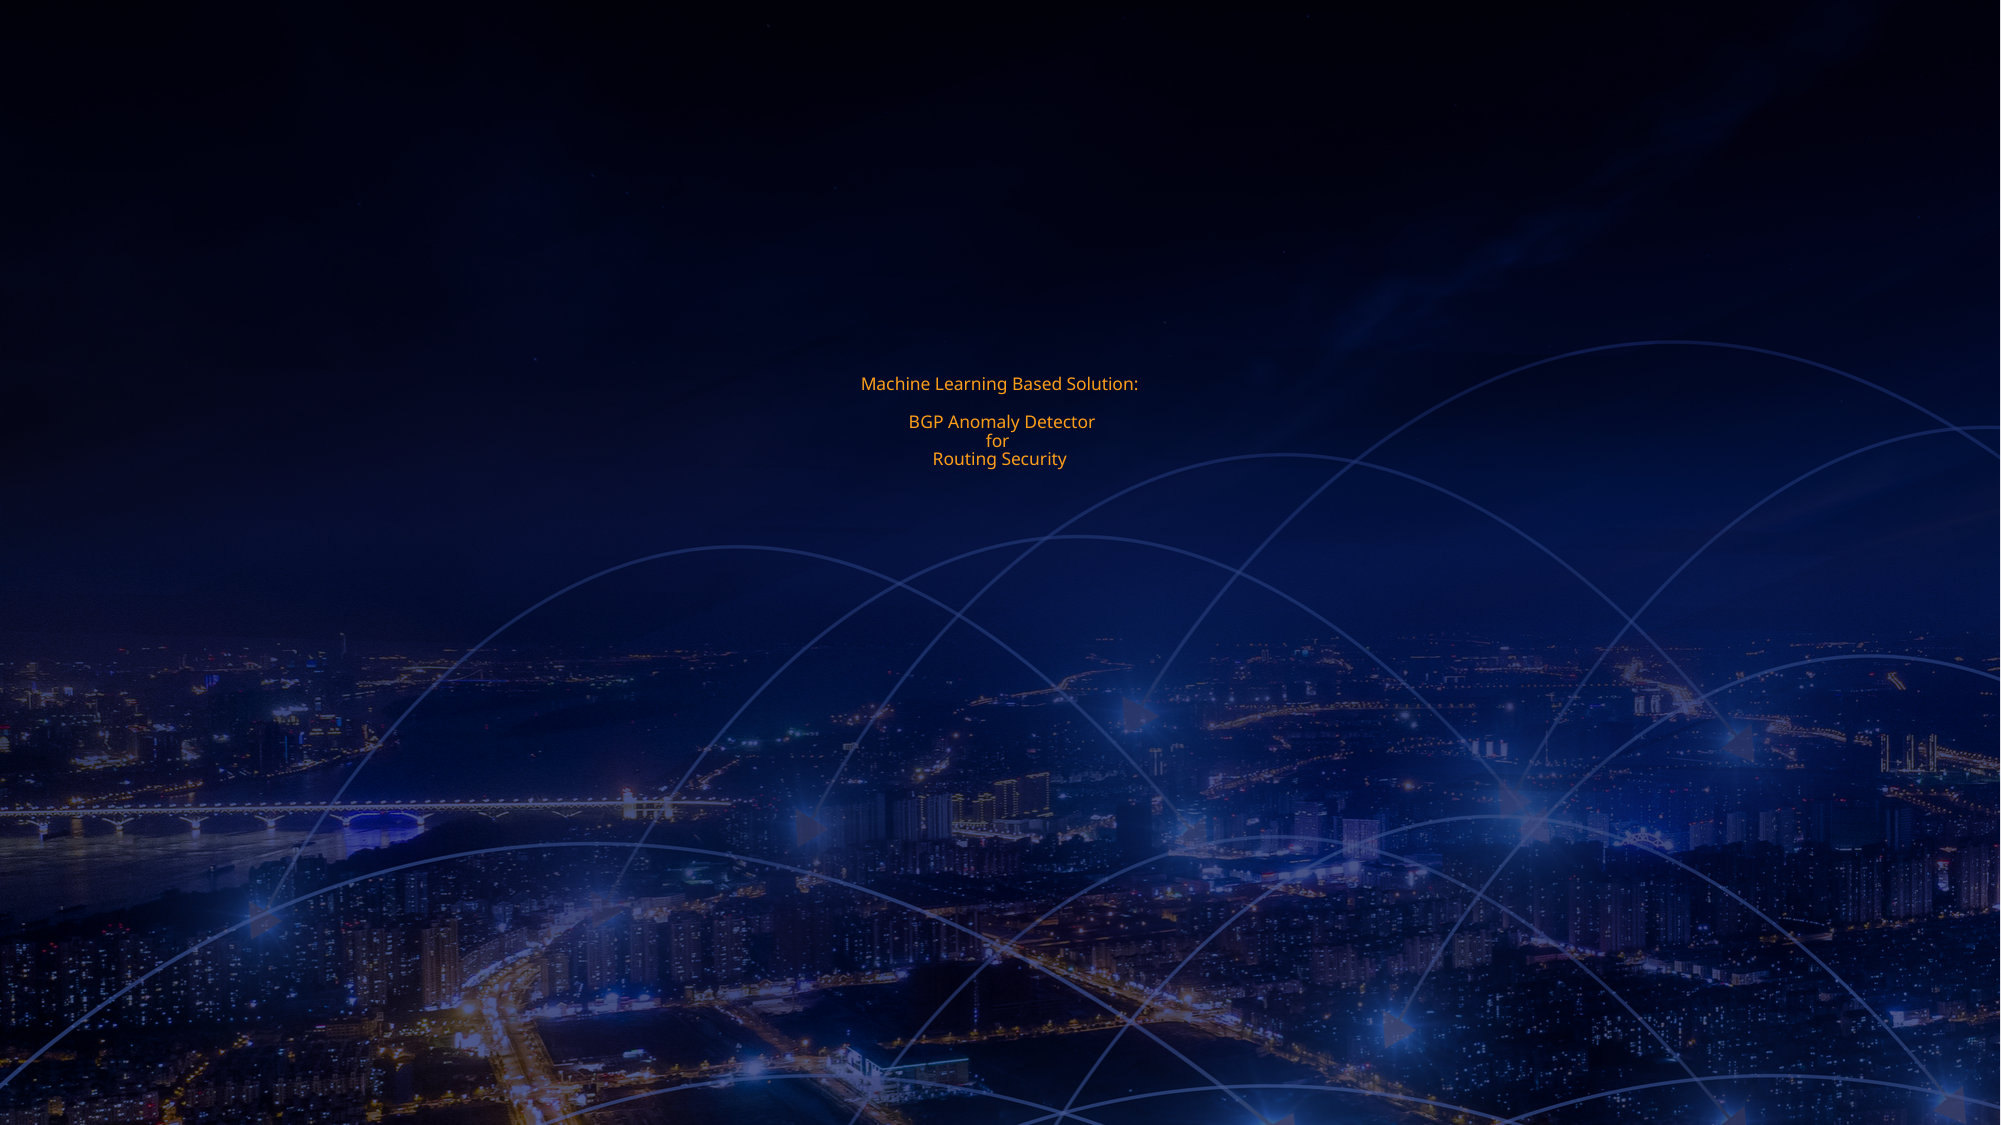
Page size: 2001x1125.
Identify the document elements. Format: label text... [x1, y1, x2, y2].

picture [0, 0, 2001, 1125]
title Machine Learning Based Solution: BGP Anomaly Detector for Routing Security [50, 367, 1950, 478]
